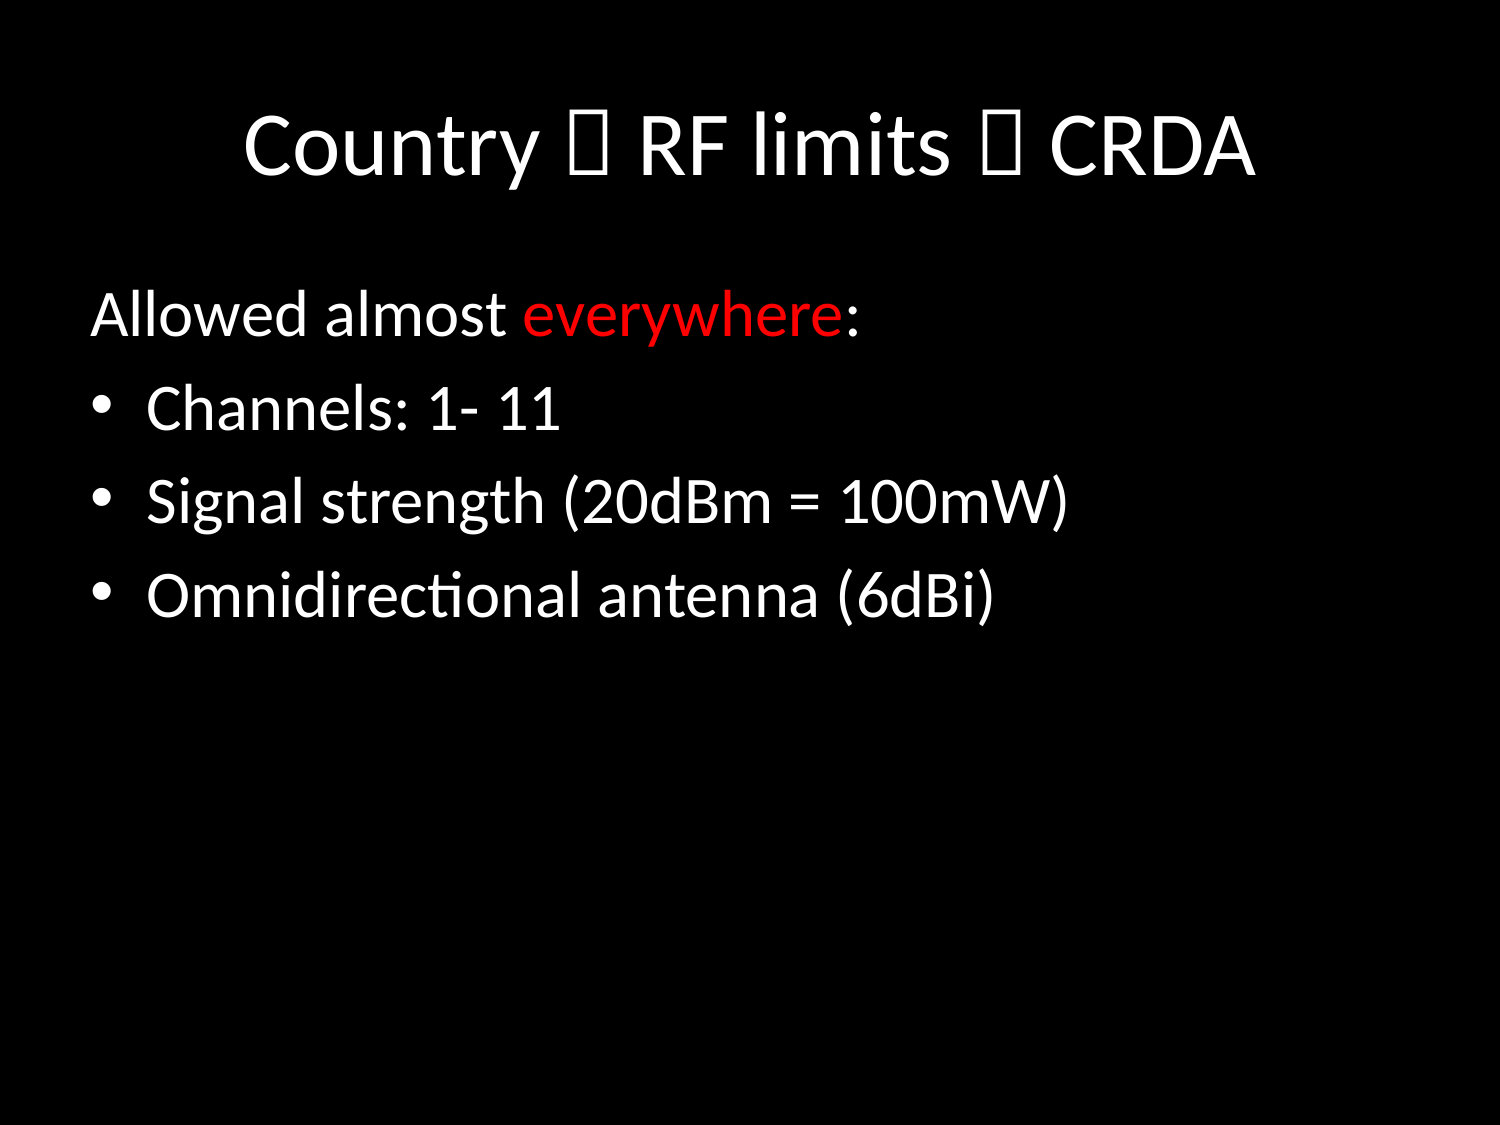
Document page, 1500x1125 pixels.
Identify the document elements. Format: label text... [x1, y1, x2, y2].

title Country  RF limits  CRDA [75, 45, 1425, 233]
list Allowed almost everywhere: Channels: 1- 11 Signal strength (20dBm = 100mW) Omnidirectional antenna (6dBi) [75, 262, 1425, 1005]
